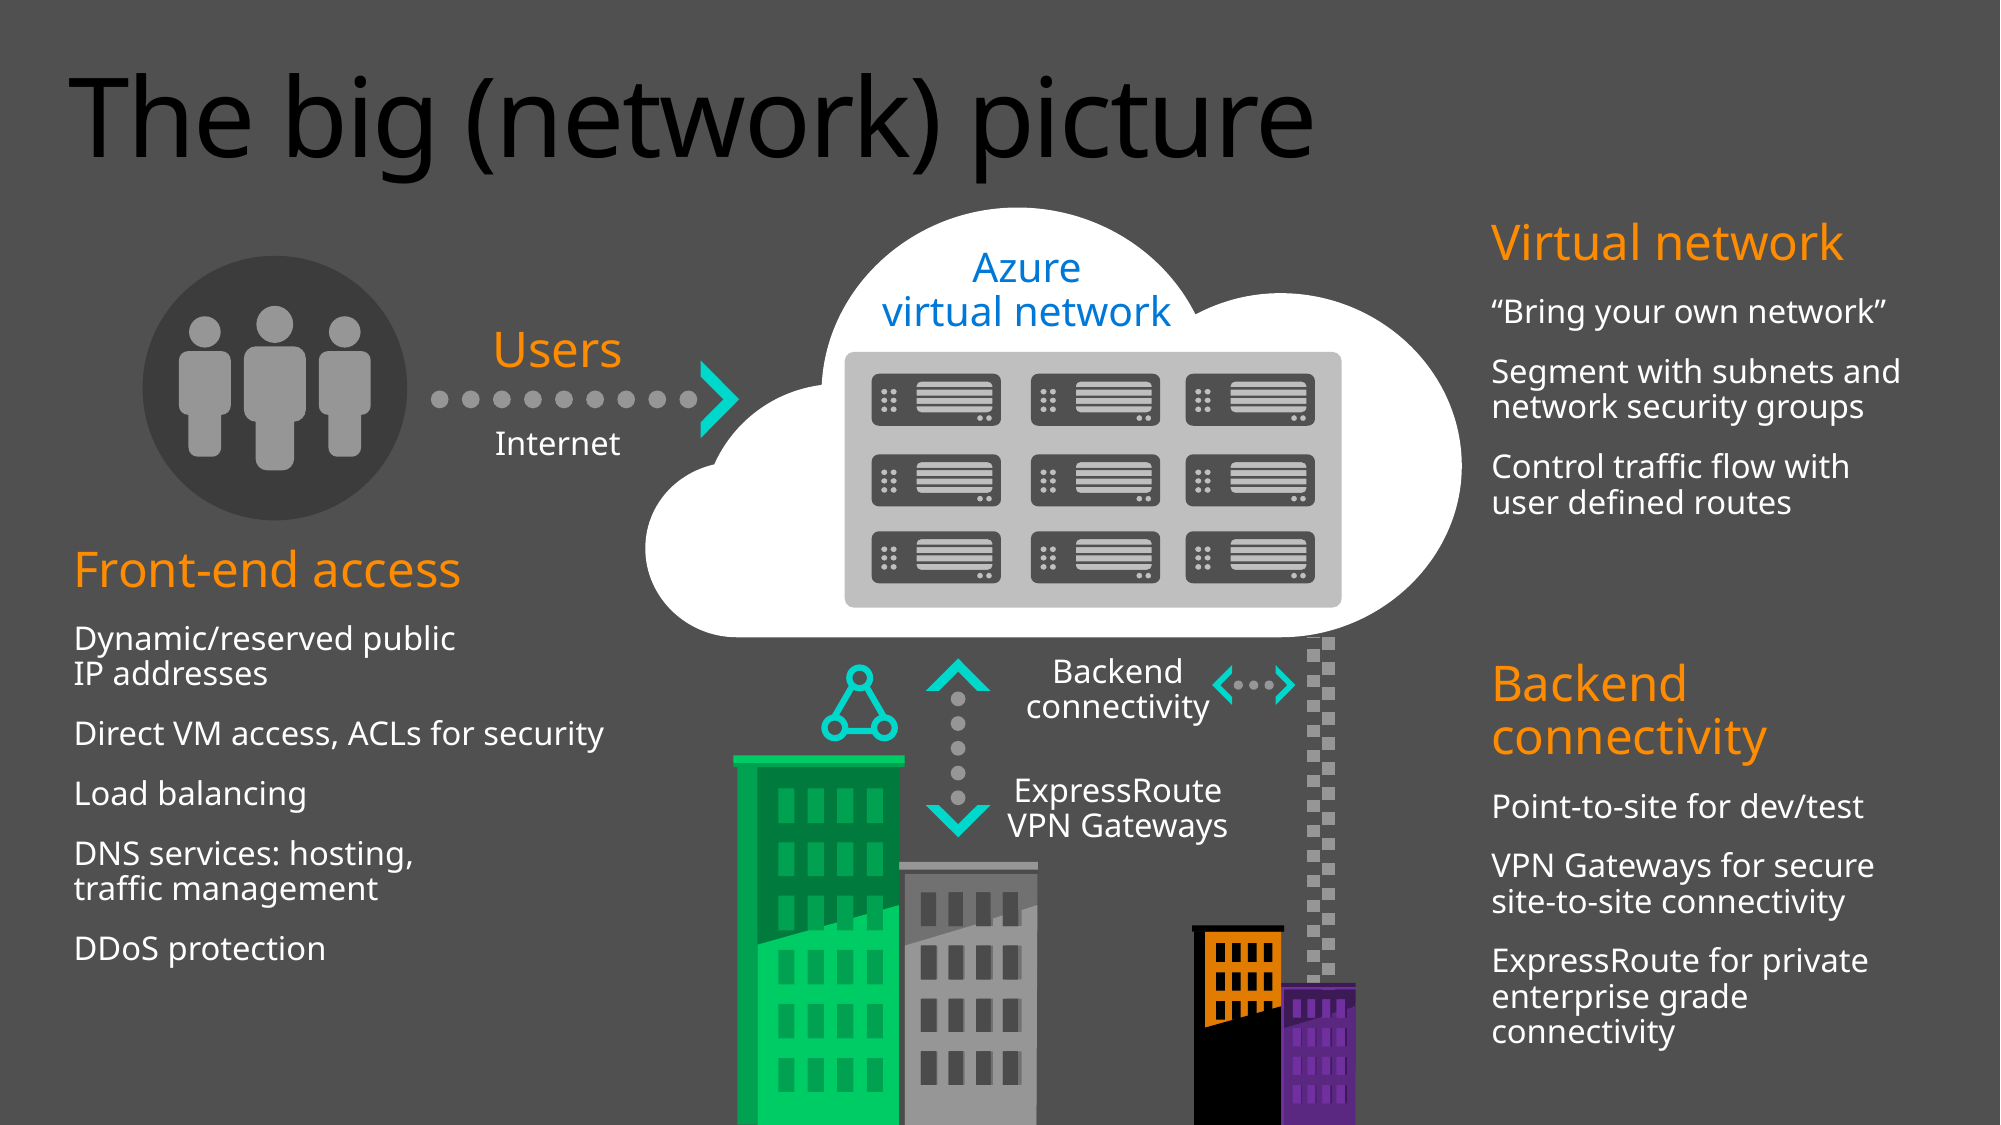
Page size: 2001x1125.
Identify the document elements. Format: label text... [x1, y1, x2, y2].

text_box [844, 351, 1342, 608]
text_box Azure virtual network [845, 239, 1209, 343]
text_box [430, 360, 740, 439]
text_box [1211, 664, 1296, 706]
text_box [733, 654, 1356, 1125]
text_box [715, 293, 1462, 638]
title The big (network) picture [44, 47, 1957, 196]
text_box [909, 207, 1127, 239]
text_box Backend connectivity Point-to-site for dev/test VPN Gateways for secure site-to-site connectivity ExpressRoute for private enterprise grade connectivity [1461, 635, 1955, 1061]
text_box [925, 658, 991, 838]
text_box Virtual network “Bring your own network” Segment with subnets and network security groups Control traffic flow with user defined routes [1461, 194, 1957, 317]
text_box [43, 255, 715, 1084]
